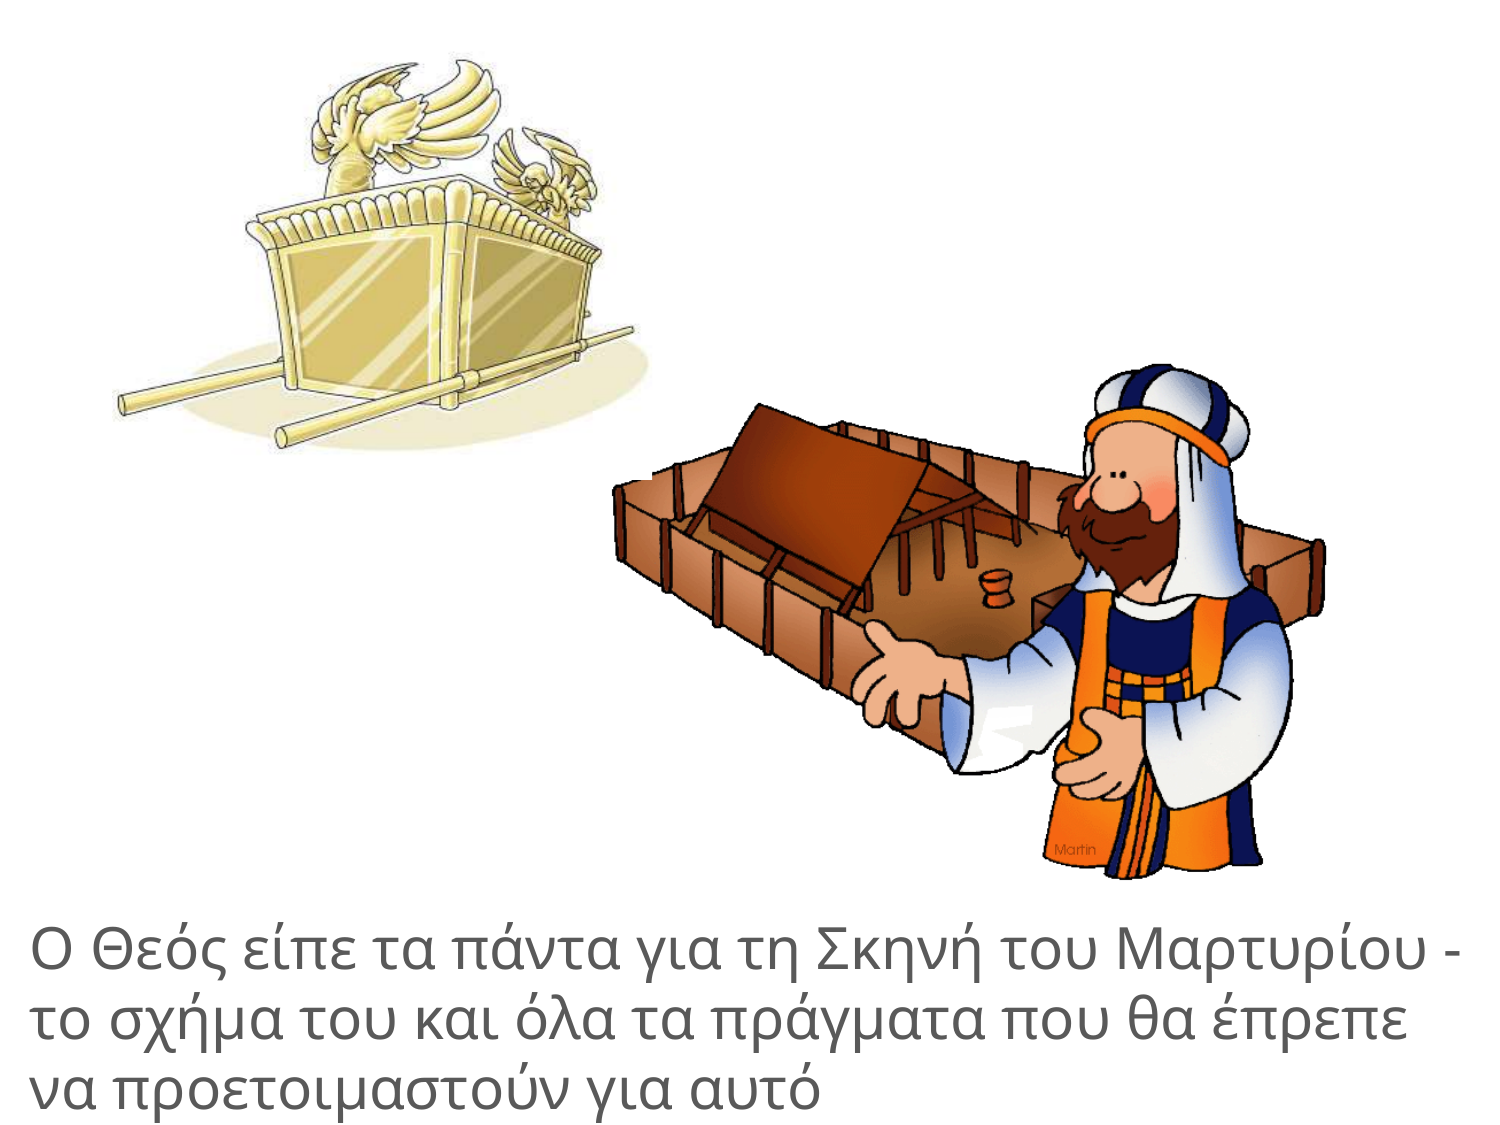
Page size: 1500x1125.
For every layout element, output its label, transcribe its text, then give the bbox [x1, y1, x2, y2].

picture [111, 18, 1340, 895]
text_box Ο Θεός είπε τα πάντα για τη Σκηνή του Μαρτυρίου - το σχήμα του και όλα τα πράγματα που θα έπρεπε να προετοιμαστούν για αυτό [14, 903, 1486, 1125]
